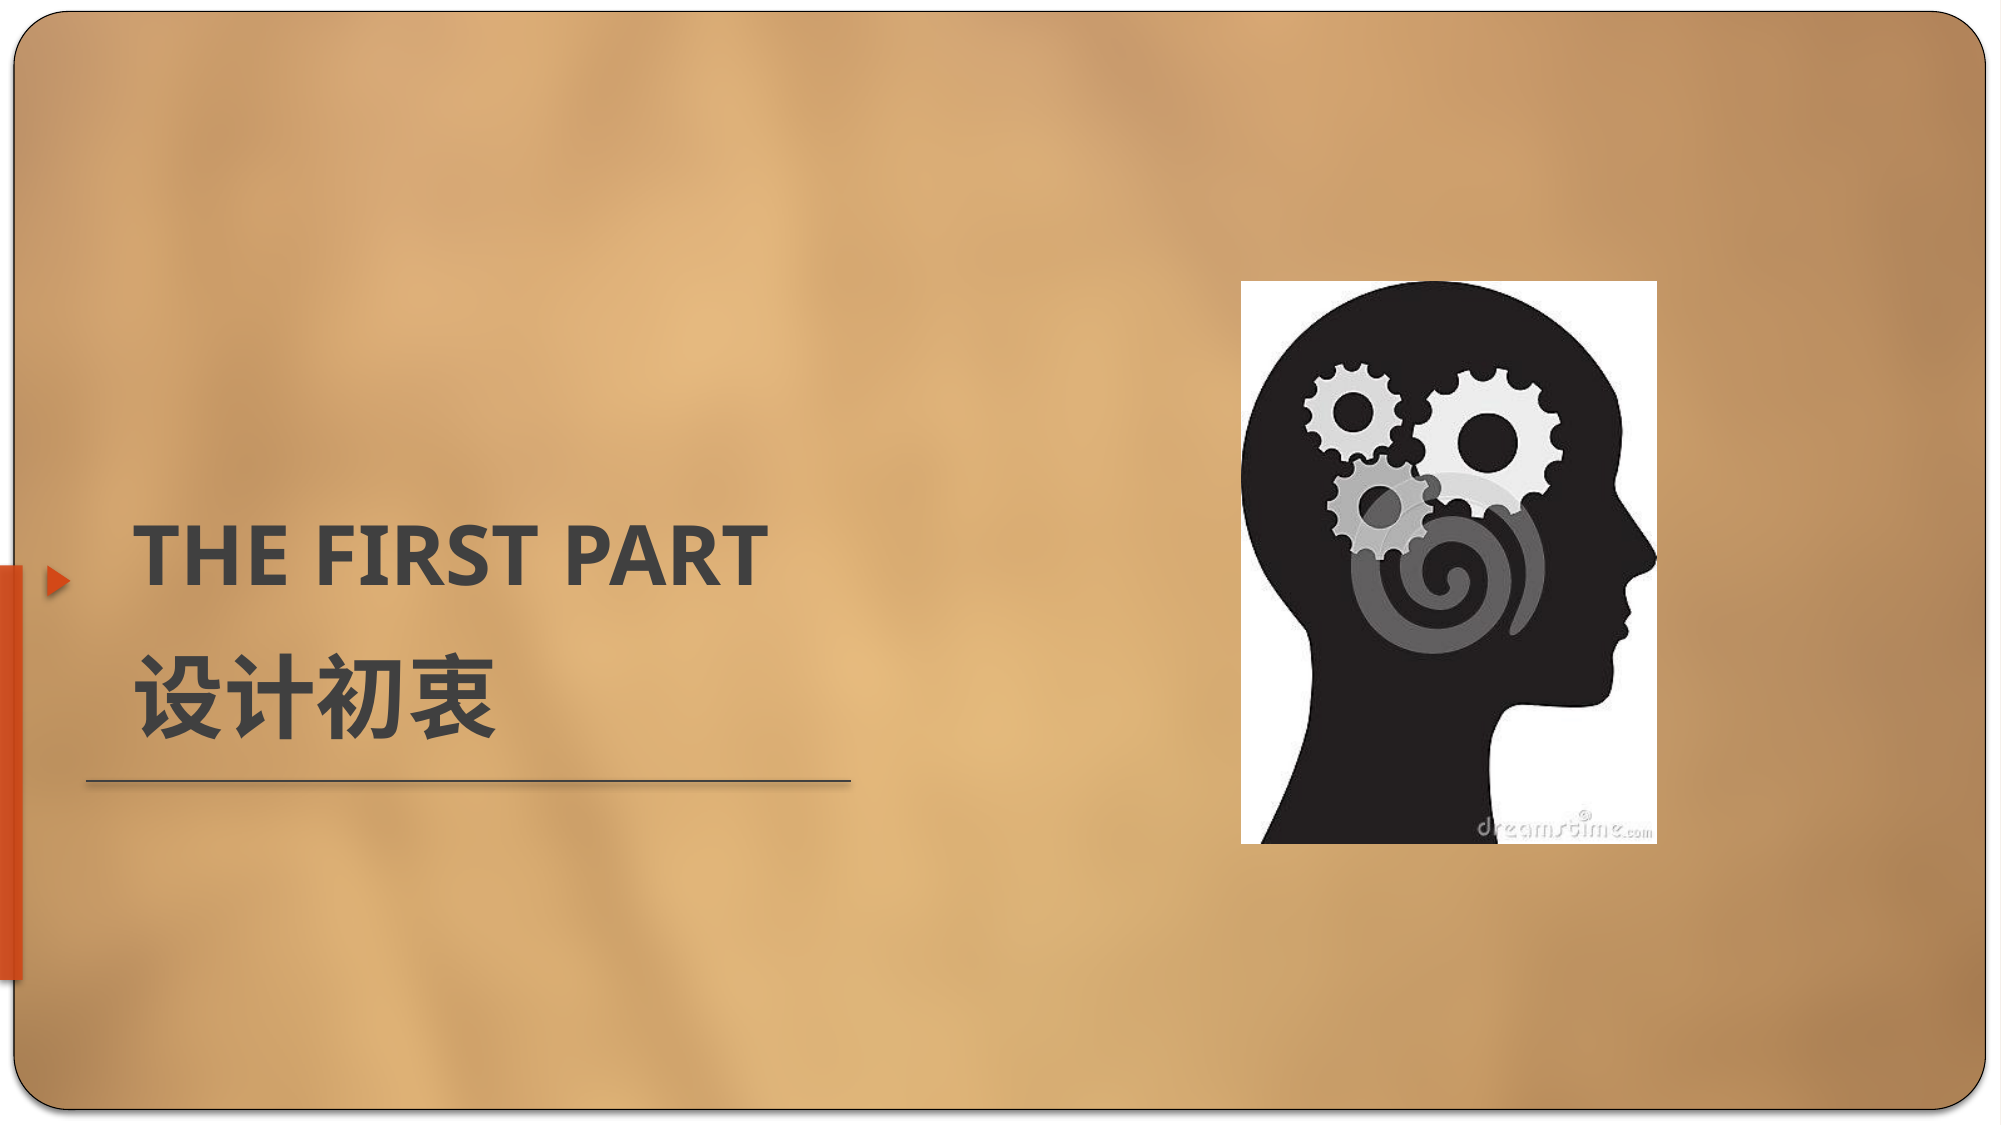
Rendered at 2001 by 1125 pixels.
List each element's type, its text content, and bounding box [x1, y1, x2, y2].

list THE FIRST PART [117, 495, 851, 611]
picture [15, 12, 1984, 1108]
list 设计初衷 [117, 632, 851, 758]
